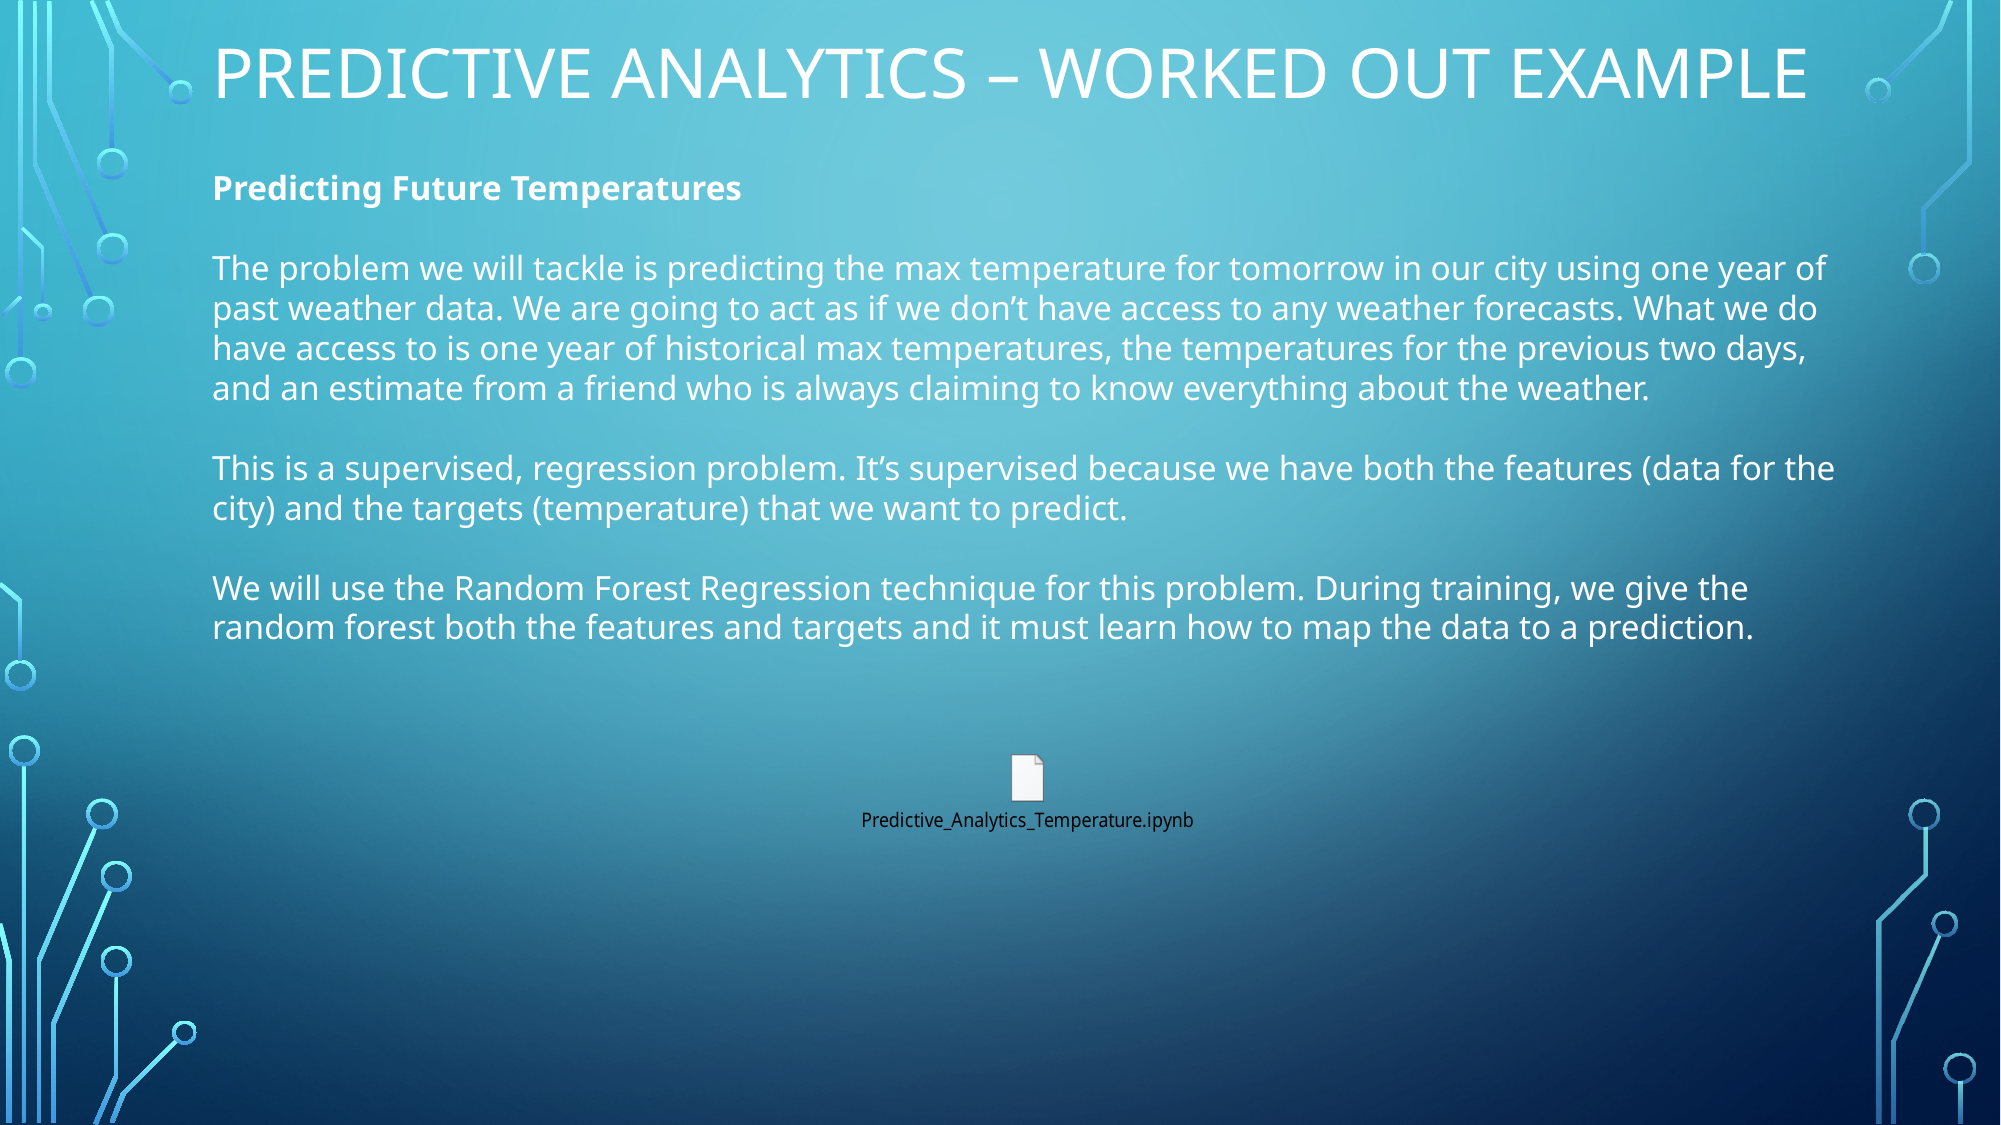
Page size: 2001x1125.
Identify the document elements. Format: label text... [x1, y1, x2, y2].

title PREDICTIVE ANALYTICS – WORKED OUT EXAMPLE [197, 0, 1855, 153]
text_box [836, 751, 1219, 843]
text_box Predicting Future Temperatures The problem we will tackle is predicting the max temperature for tomorrow in our city using one year of past weather data. We are going to act as if we don’t have access to any weather forecasts. What we do have access to is one year of historical max temperatures, the temperatures for the previous two days, and an estimate from a friend who is always claiming to know everything about the weather. This is a supervised, regression problem. It’s supervised because we have both the features (data for the city) and the targets (temperature) that we want to predict. We will use the Random Forest Regression technique for this problem. During training, we give the random forest both the features and targets and it must learn how to map the data to a prediction. [197, 160, 1855, 654]
